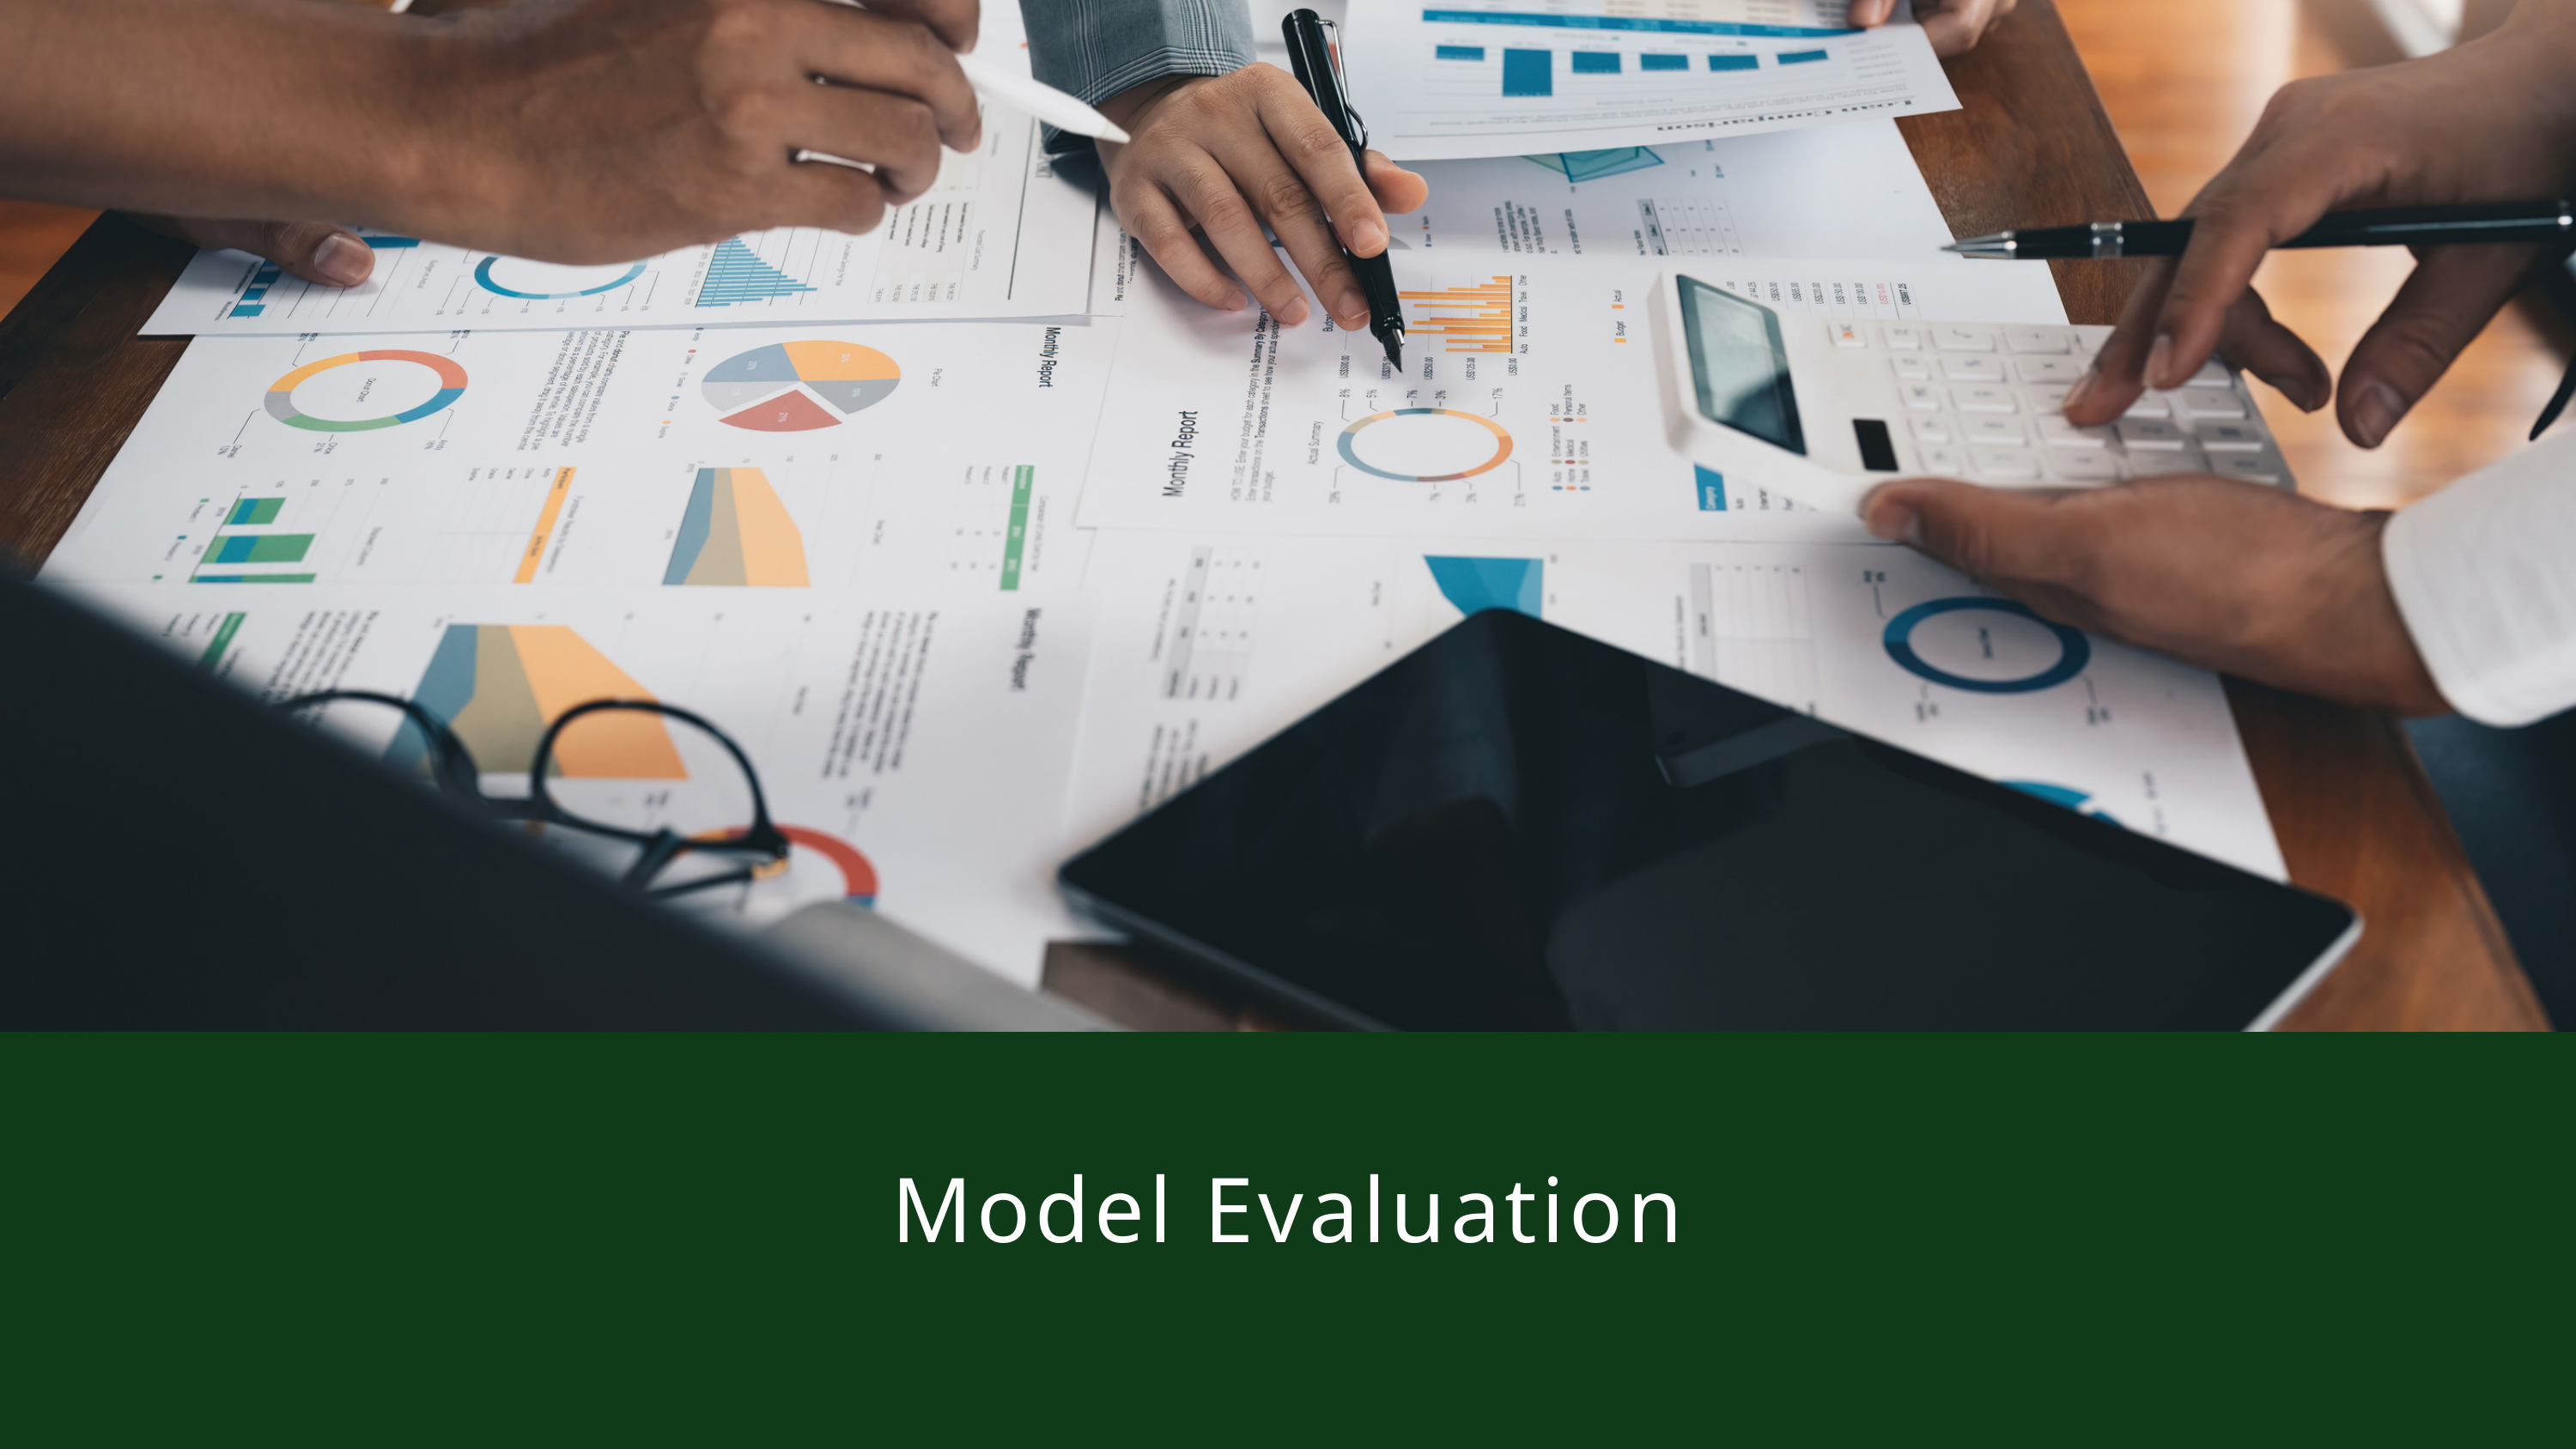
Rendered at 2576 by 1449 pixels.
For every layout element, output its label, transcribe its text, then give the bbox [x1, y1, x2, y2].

text_box [0, 0, 2576, 1032]
text_box Model Evaluation [538, 1153, 2038, 1261]
